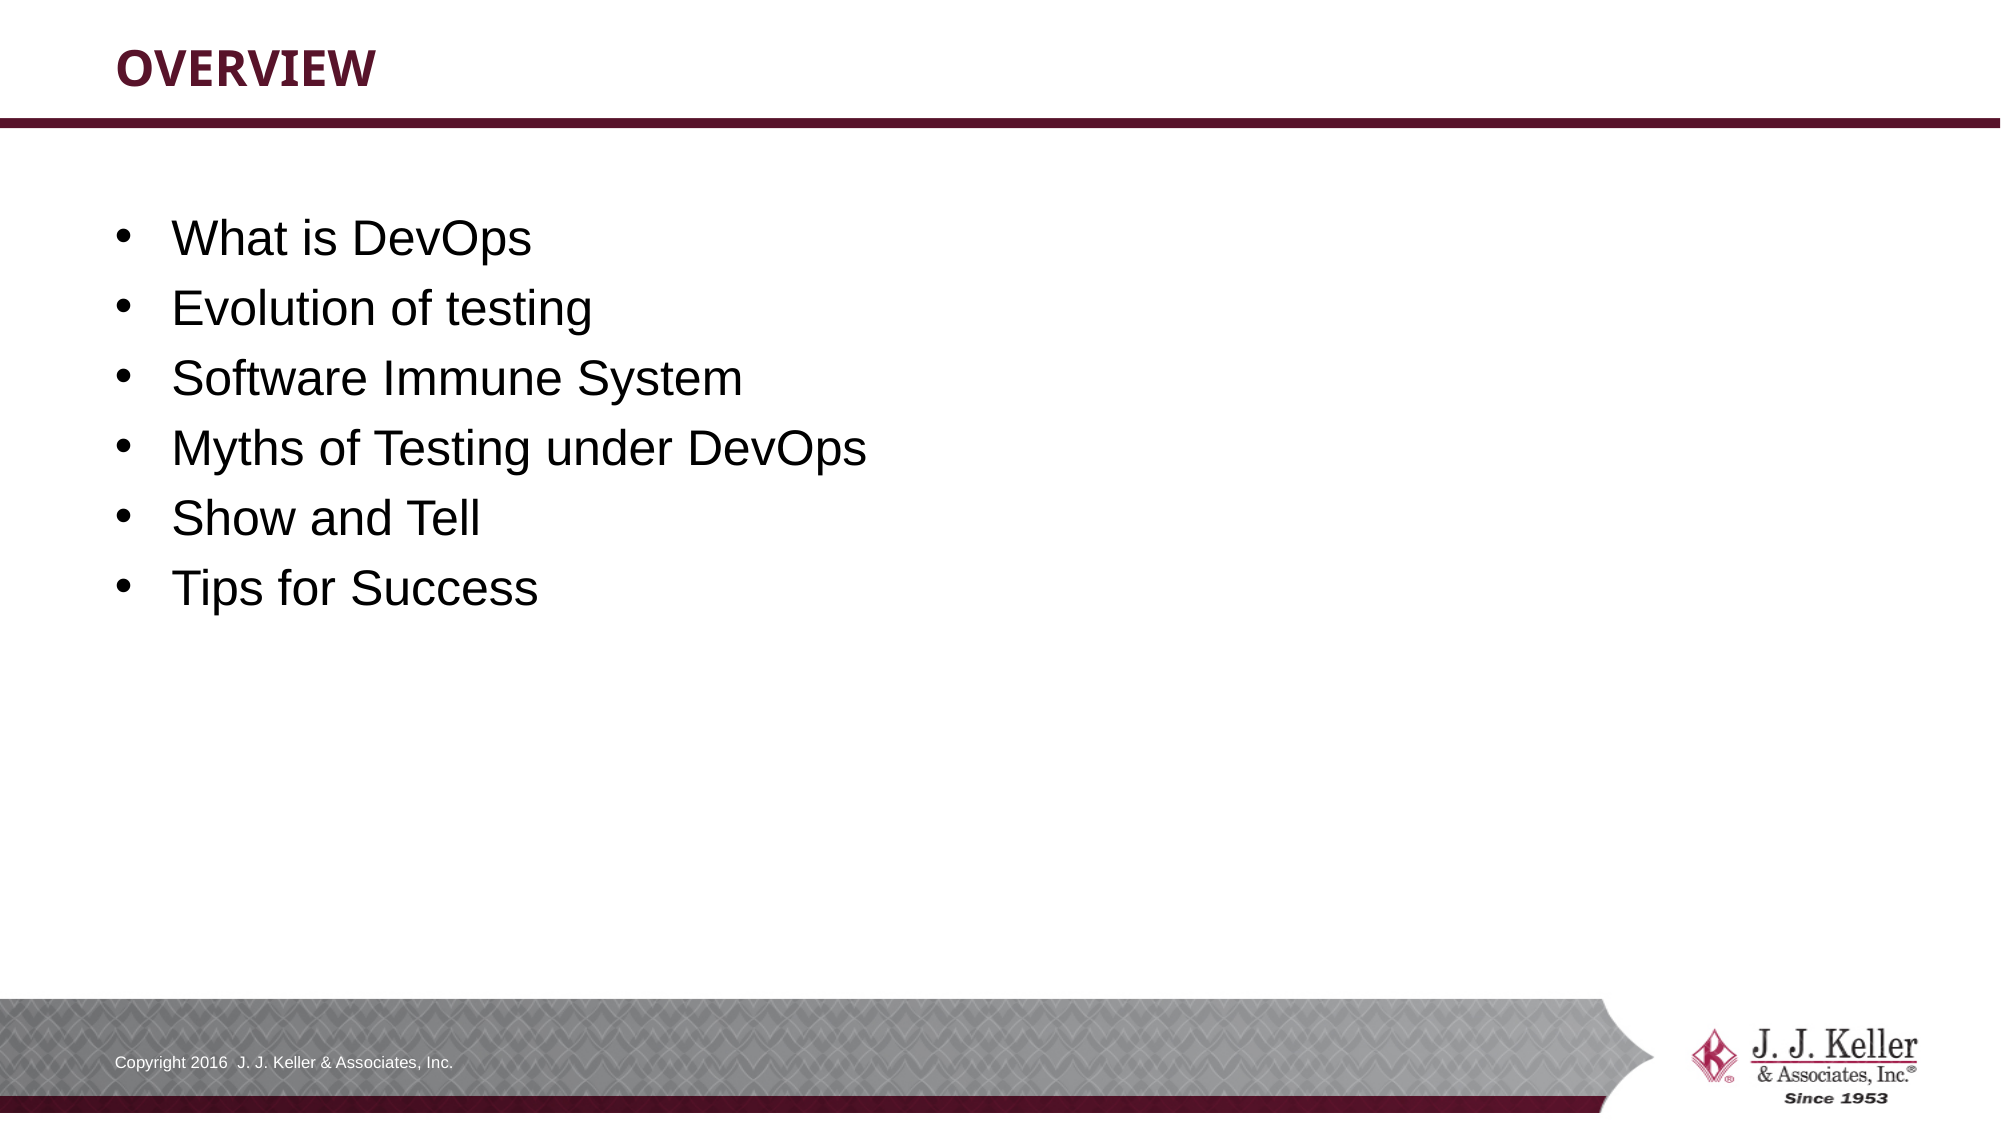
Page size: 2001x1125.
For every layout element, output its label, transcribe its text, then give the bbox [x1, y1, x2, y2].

picture [0, 0, 2001, 1125]
title Overview [99, 4, 1900, 128]
list What is DevOps Evolution of testing Software Immune System Myths of Testing under DevOps Show and Tell Tips for Success [99, 197, 1900, 941]
